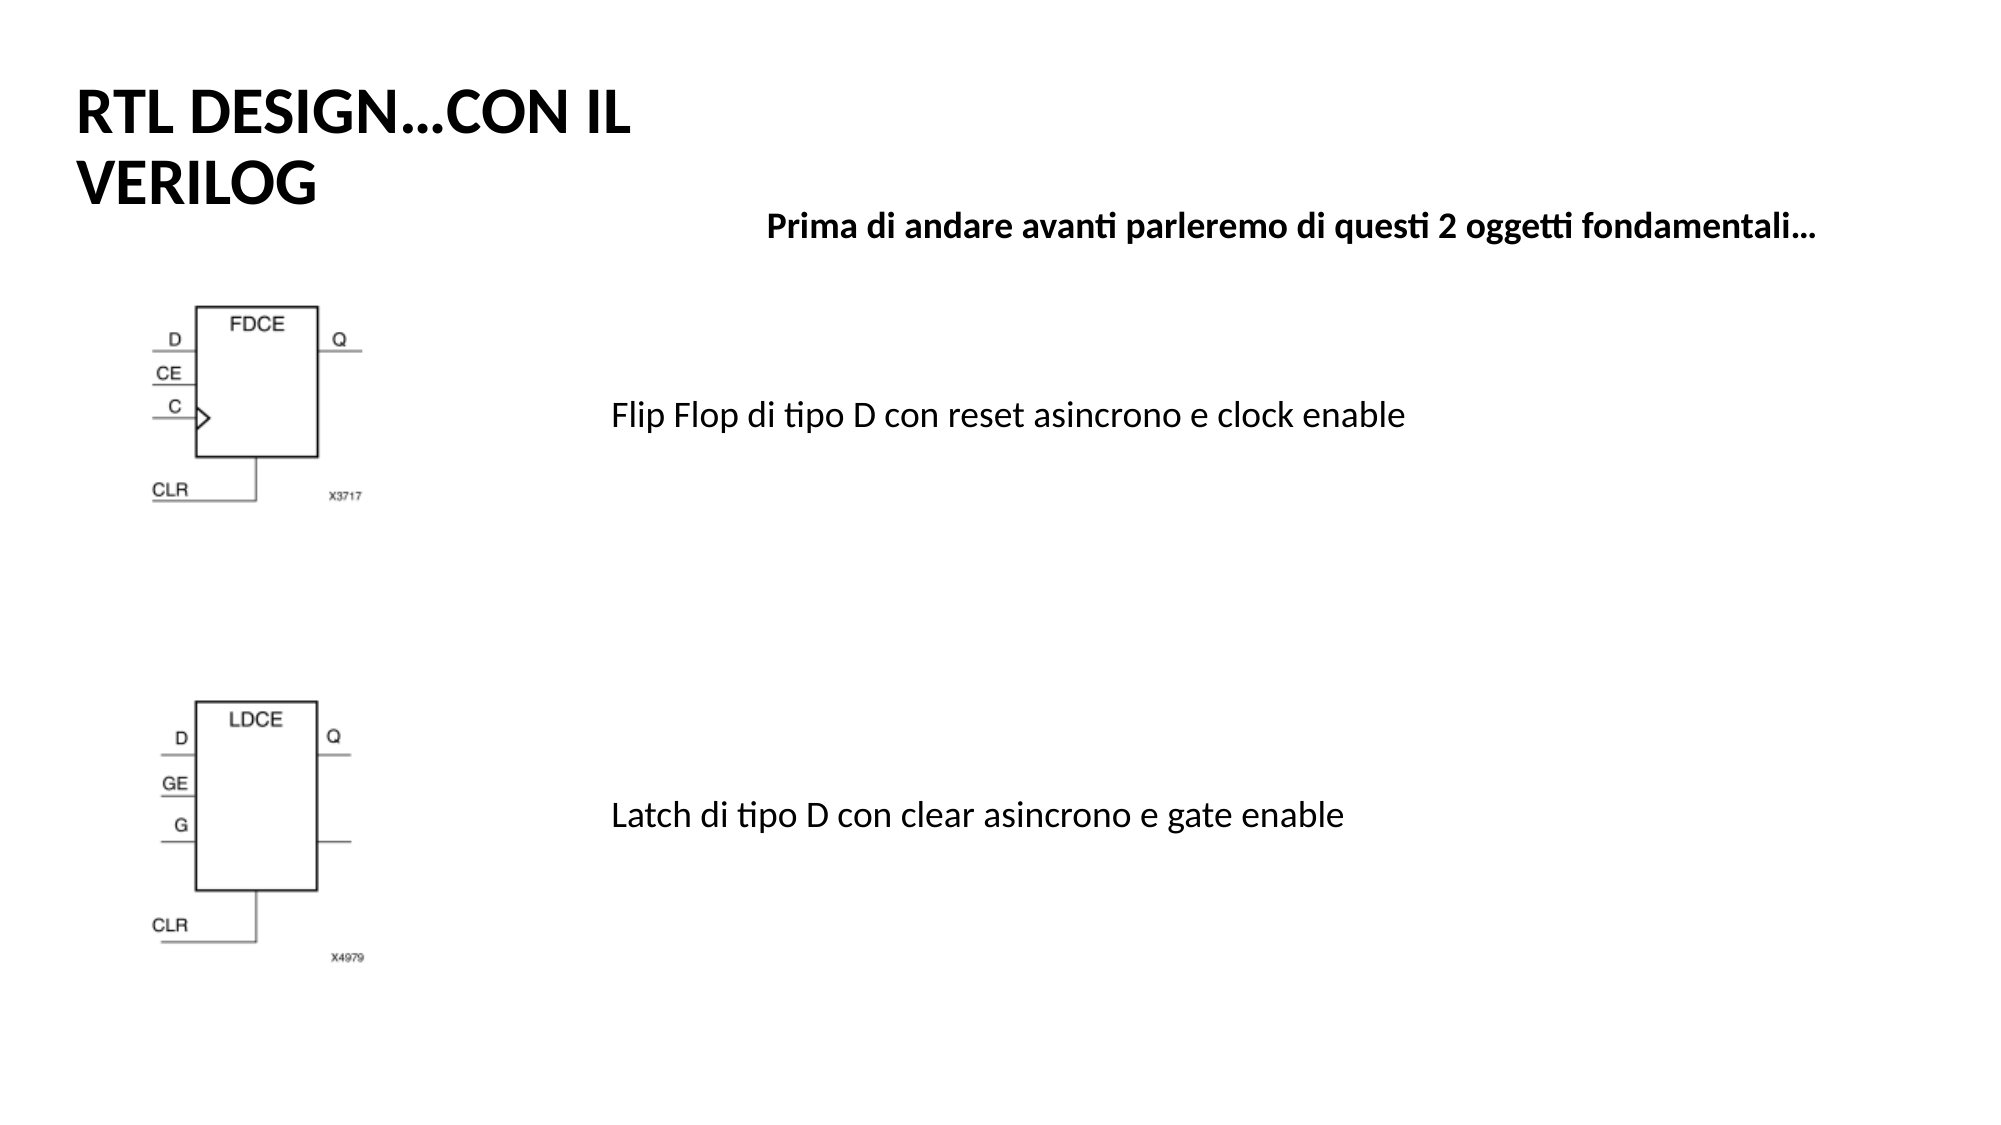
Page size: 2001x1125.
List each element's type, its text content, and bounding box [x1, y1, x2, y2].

text_box Prima di andare avanti parleremo di questi 2 oggetti fondamentali… [752, 193, 1834, 254]
text_box Flip Flop di tipo D con reset asincrono e clock enable [596, 383, 1422, 443]
text_box Latch di tipo D con clear asincrono e gate enable [596, 783, 1361, 843]
picture [107, 281, 408, 528]
text_box RTL design…con il Verilog [61, 68, 872, 165]
picture [115, 693, 400, 994]
